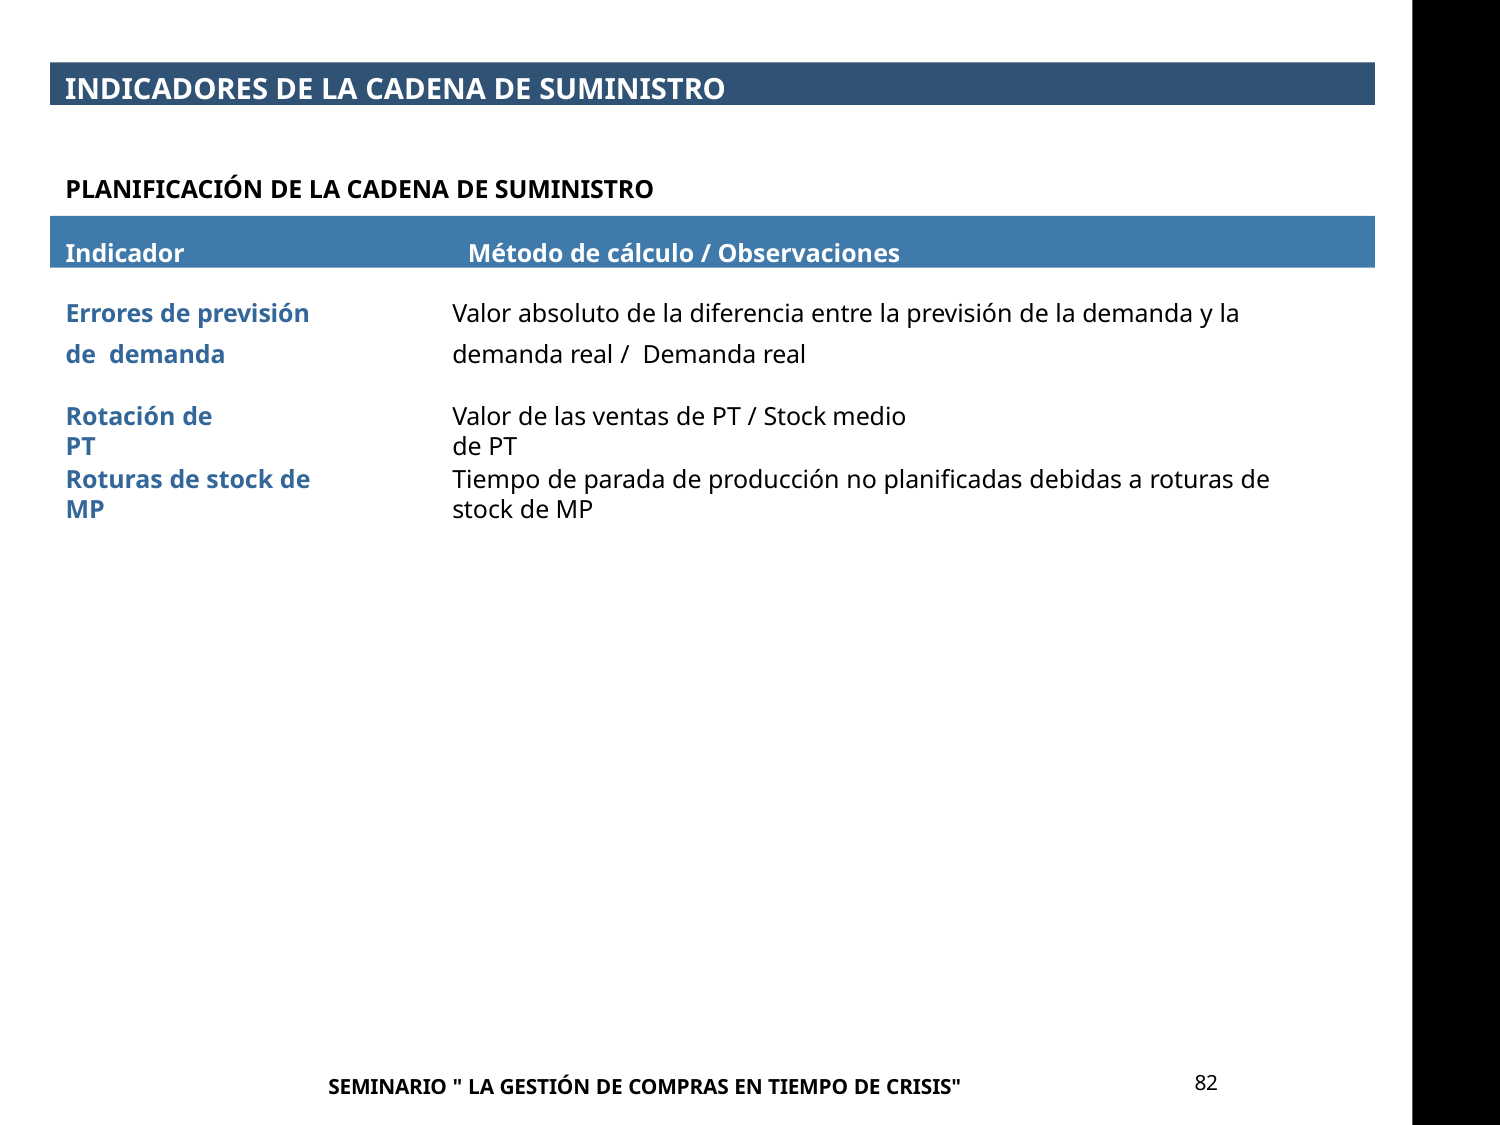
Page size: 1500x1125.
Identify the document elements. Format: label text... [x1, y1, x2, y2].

text_box Roturas de stock de MP [63, 461, 345, 524]
text_box PLANIFICACIÓN DE LA CADENA DE SUMINISTRO [63, 171, 704, 204]
slide_number 79 [1177, 1068, 1224, 1125]
text_box Valor absoluto de la diferencia entre la previsión de la demanda y la demanda real / Demanda real [450, 284, 1299, 369]
footer SEMINARIO " LA GESTIÓN DE COMPRAS EN TIEMPO DE CRISIS" [326, 1073, 1008, 1125]
text_box Indicador Método de cálculo / Observaciones [50, 215, 1375, 268]
text_box Valor de las ventas de PT / Stock medio de PT [450, 398, 924, 460]
text_box INDICADORES DE LA CADENA DE SUMINISTRO [50, 62, 1375, 105]
text_box Rotación de PT [63, 398, 249, 460]
text_box Errores de previsión de demanda [63, 284, 338, 369]
text_box Tiempo de parada de producción no planificadas debidas a roturas de stock de MP [450, 461, 1291, 524]
